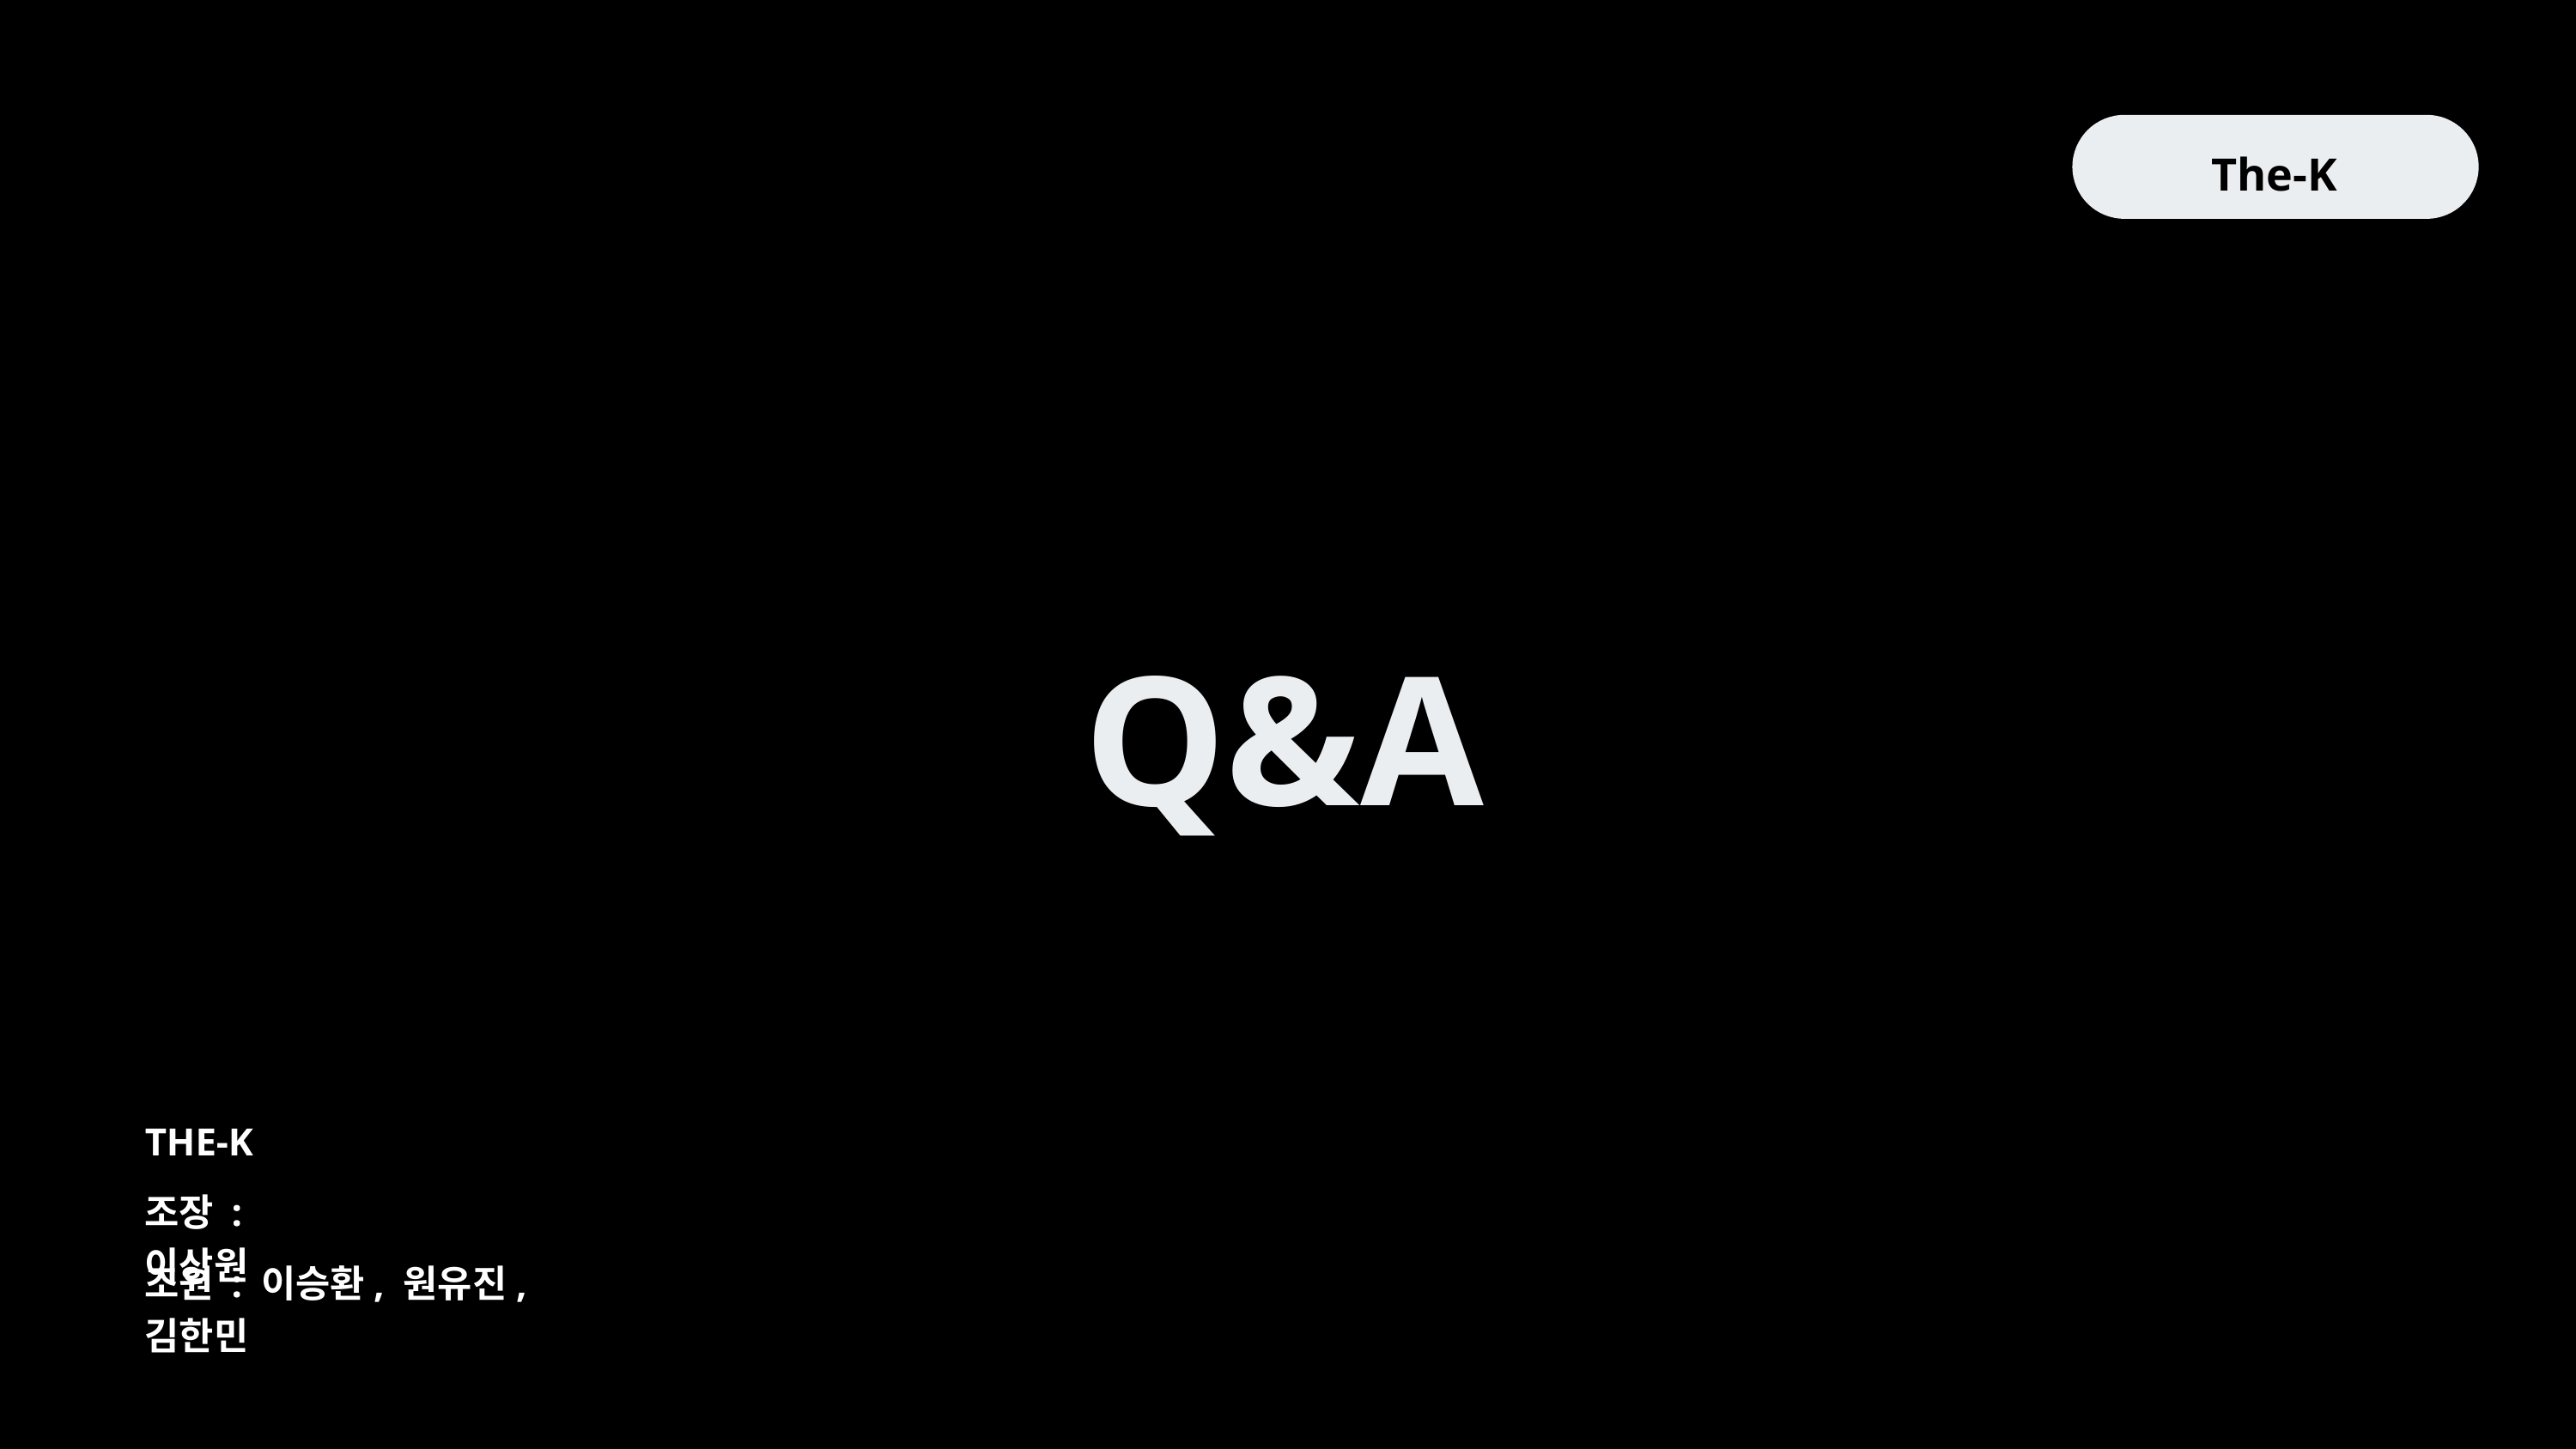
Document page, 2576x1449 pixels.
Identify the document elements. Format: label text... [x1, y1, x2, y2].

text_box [2072, 114, 2479, 220]
text_box Q&A [1084, 590, 1492, 841]
text_box THE-K [144, 1110, 265, 1164]
text_box 조장 : 이상원 [144, 1181, 347, 1252]
text_box 조원 : 이승환, 원유진, 김한민 [144, 1252, 604, 1358]
